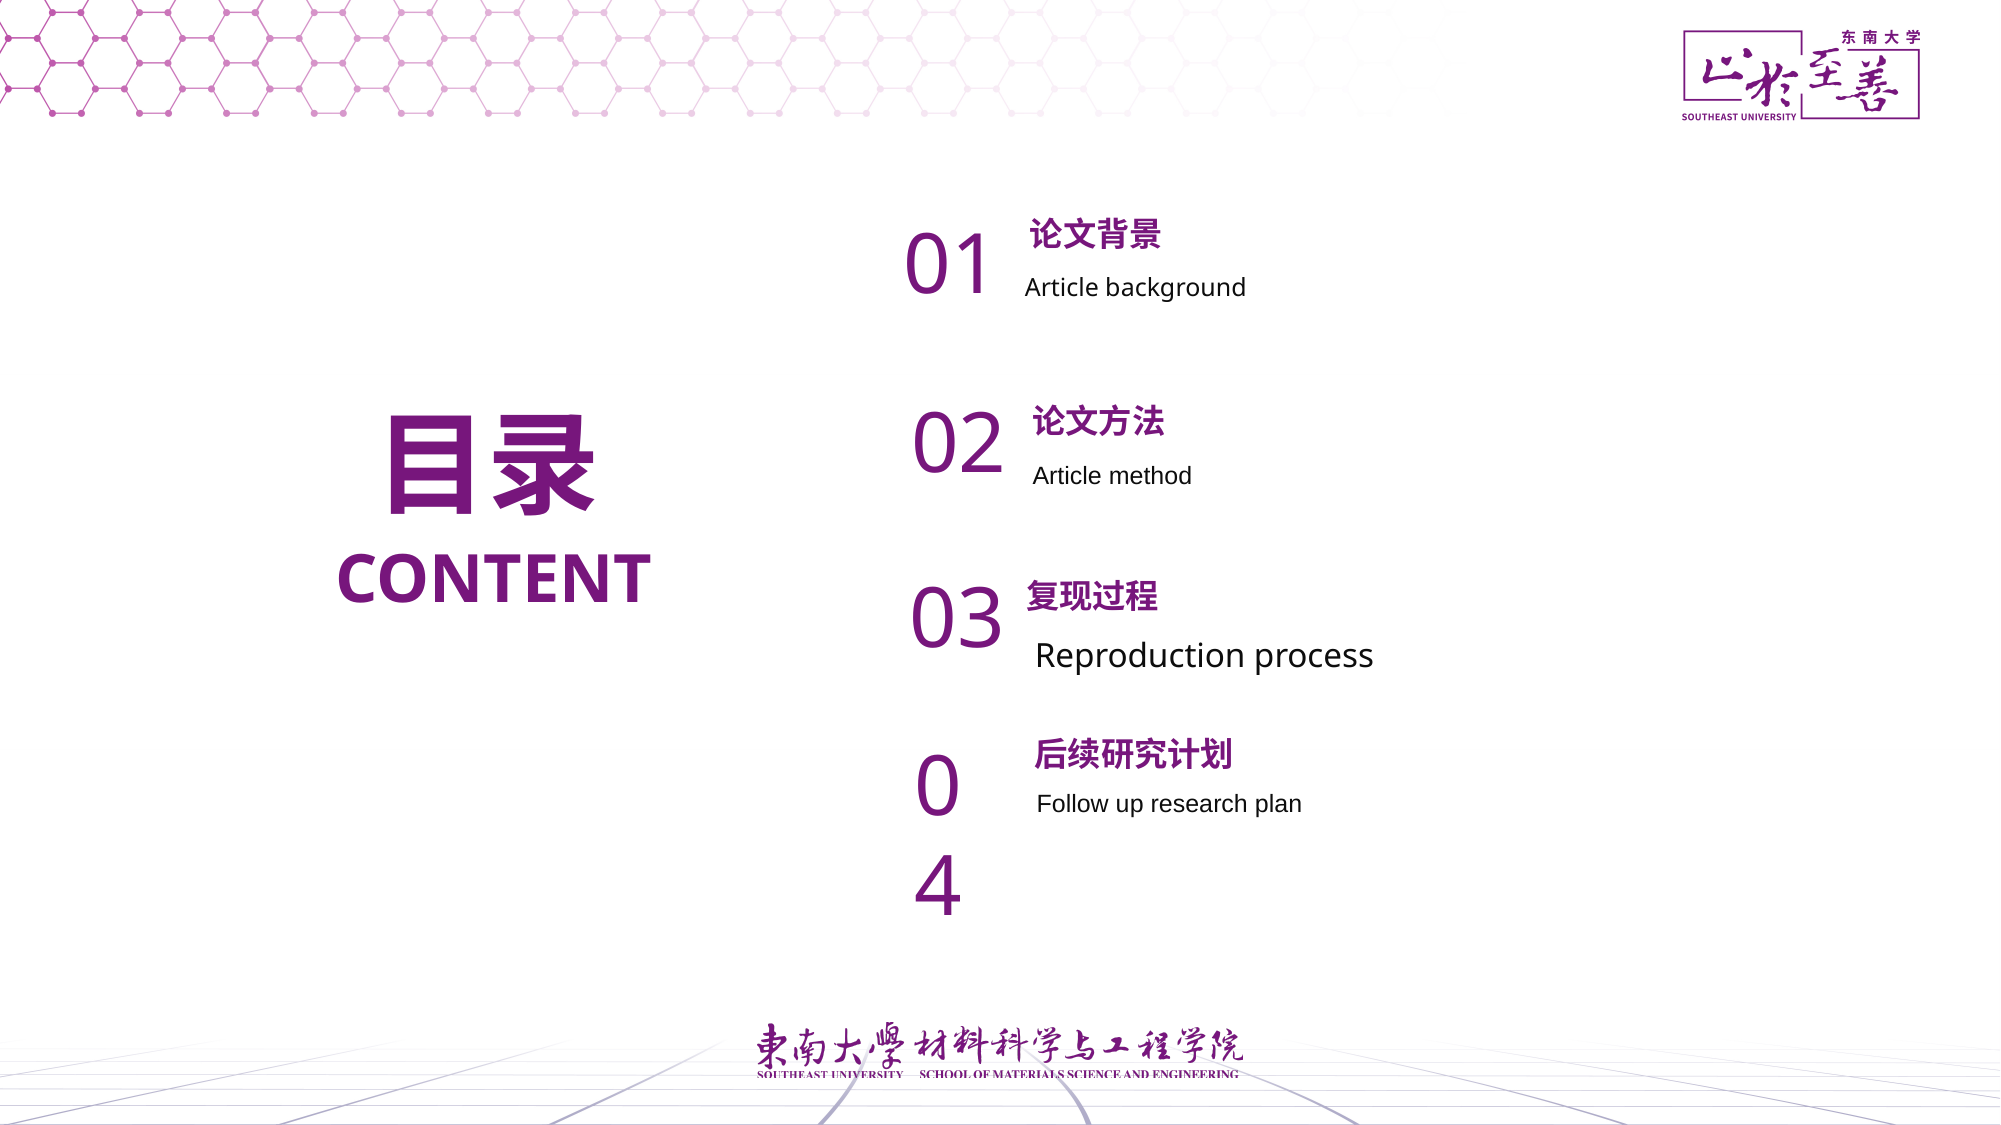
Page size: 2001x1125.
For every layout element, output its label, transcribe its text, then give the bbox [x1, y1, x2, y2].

text_box Article background [1009, 264, 1732, 309]
picture [0, 0, 2001, 1125]
text_box 后续研究计划 [1020, 725, 1278, 780]
text_box 复现过程 [1011, 568, 1278, 623]
text_box 论文方法 [1017, 392, 1375, 448]
text_box 01 [888, 202, 1014, 318]
text_box Follow up research plan [1021, 780, 1685, 825]
text_box 03 [895, 556, 1020, 672]
text_box Reproduction process [1020, 627, 1742, 682]
text_box CONTENT [268, 527, 720, 623]
text_box 目录 [270, 385, 705, 527]
text_box 02 [896, 381, 1021, 497]
text_box 04 [899, 724, 1020, 940]
text_box Article method [1017, 451, 1740, 497]
text_box 论文背景 [1015, 205, 1282, 261]
